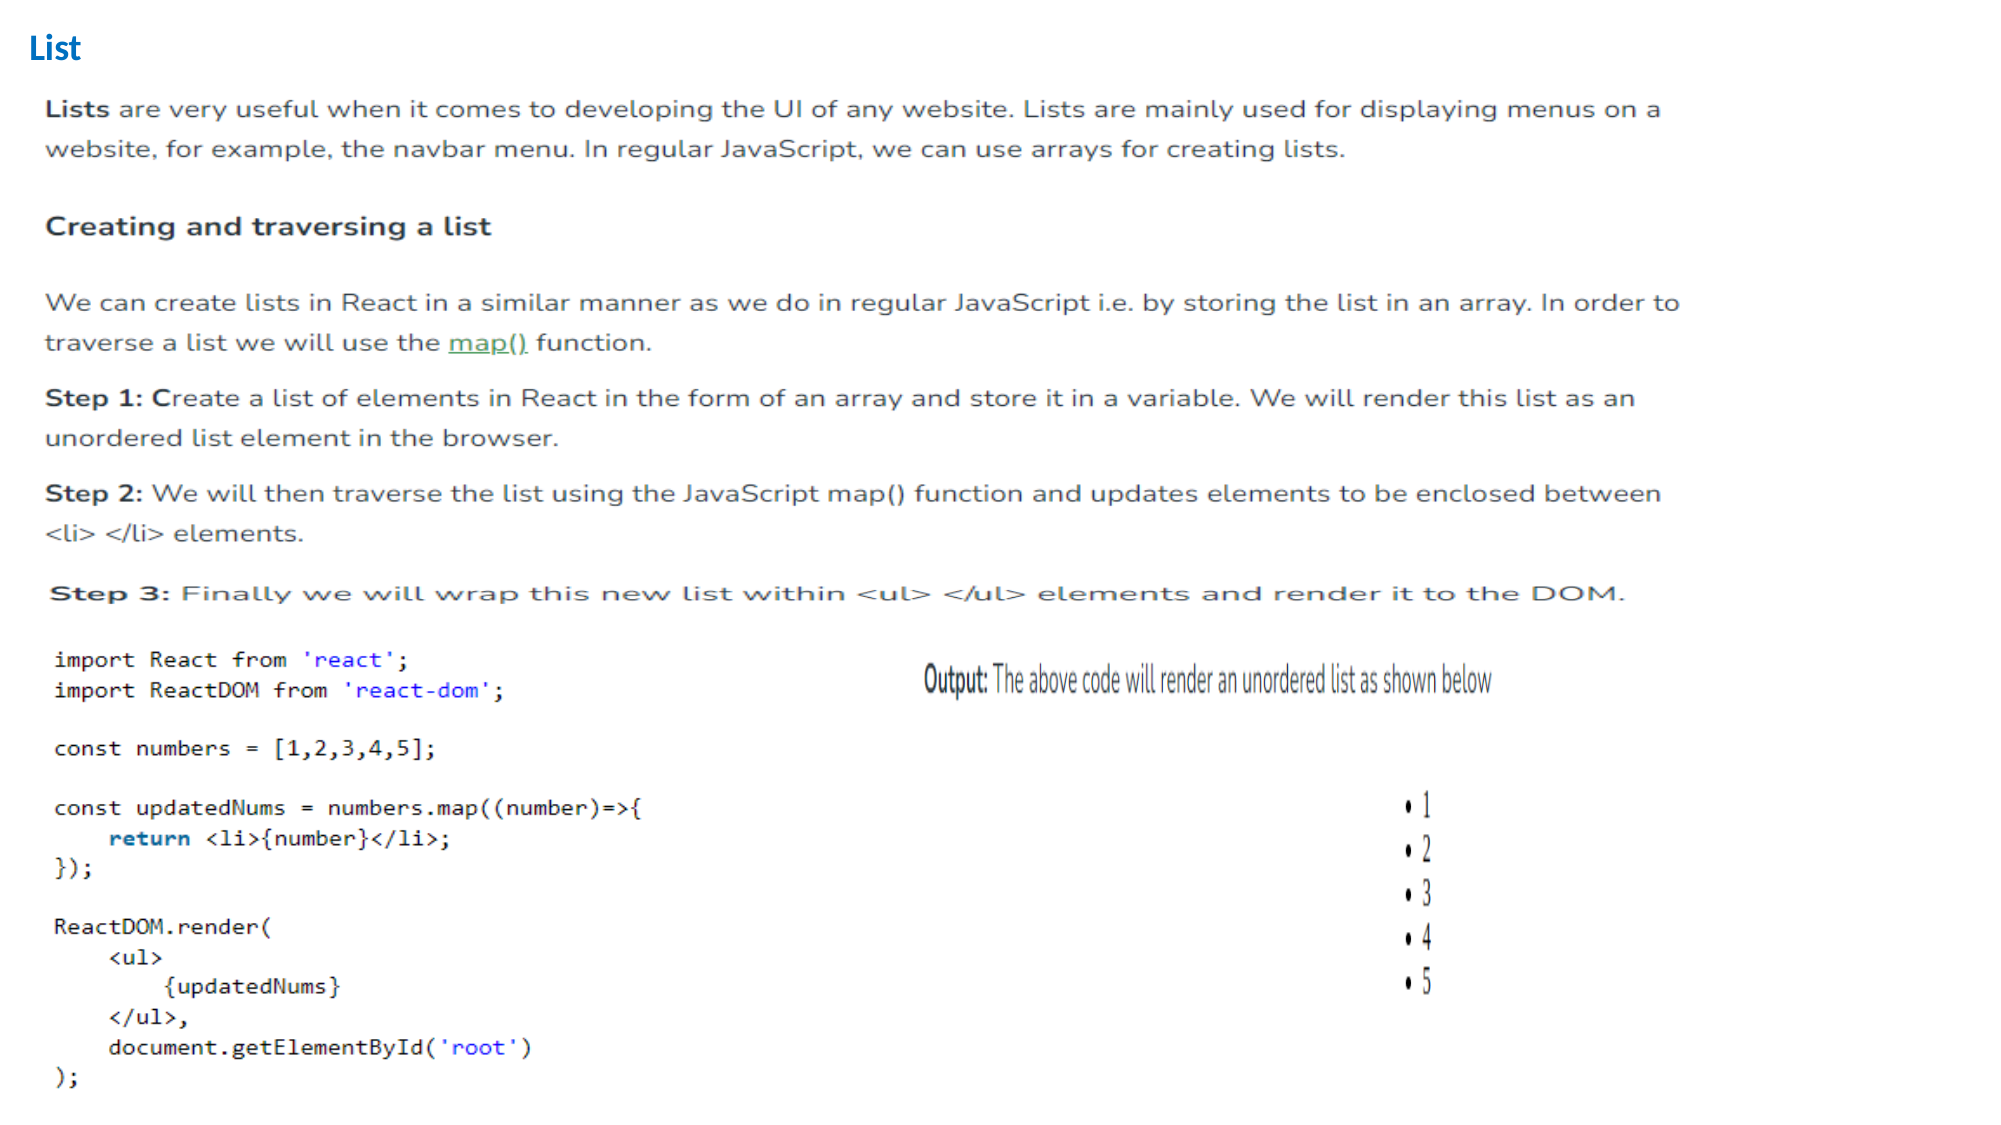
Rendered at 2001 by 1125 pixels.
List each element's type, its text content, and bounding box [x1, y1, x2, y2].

picture [48, 629, 875, 1125]
picture [919, 637, 1532, 1007]
text_box List [14, 15, 989, 75]
picture [14, 567, 1735, 612]
picture [25, 96, 1725, 563]
